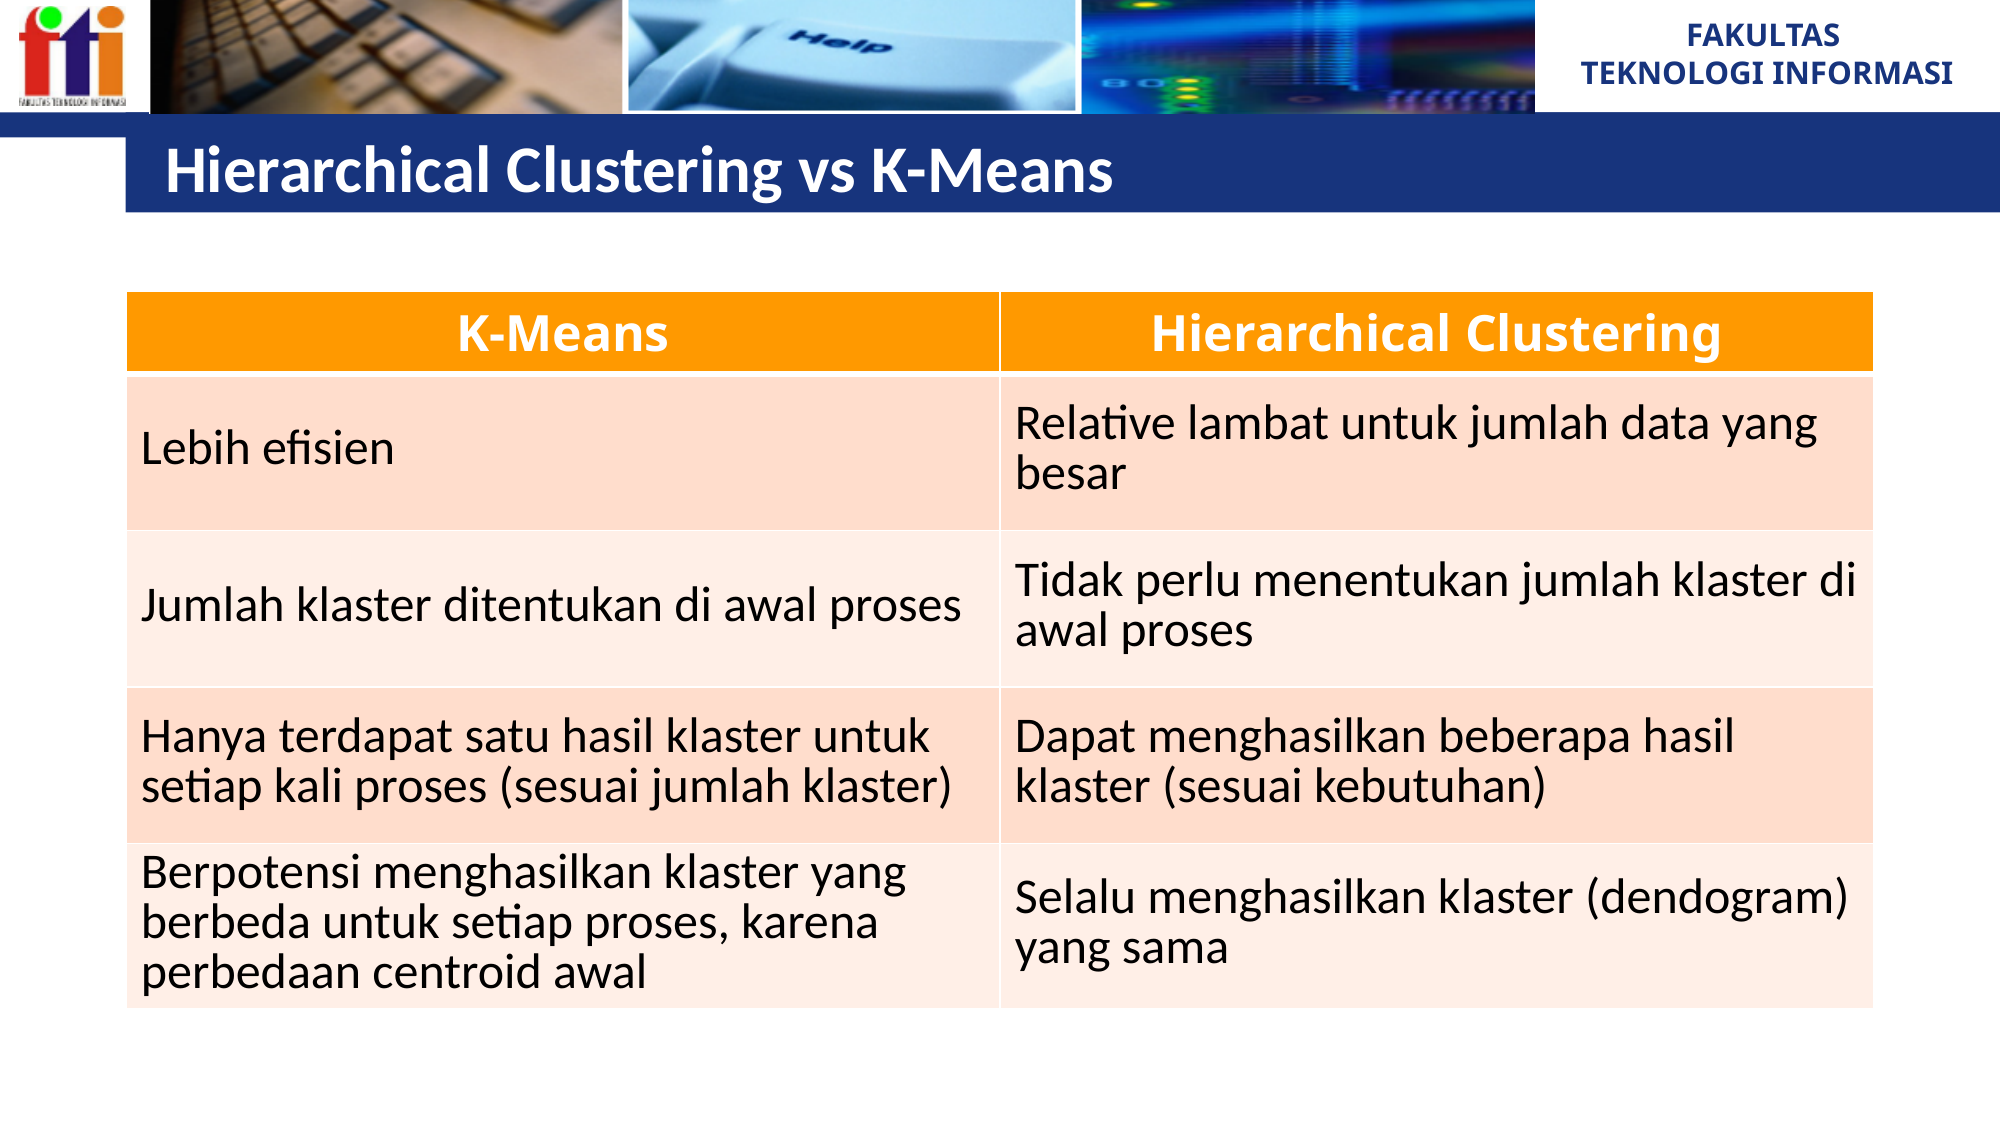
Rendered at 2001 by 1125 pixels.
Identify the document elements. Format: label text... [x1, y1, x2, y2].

table_cell Lebih efisien [127, 377, 999, 530]
table_header K-Means [127, 292, 999, 371]
table_cell Hanya terdapat satu hasil klaster untuk setiap kali proses (sesuai jumlah klaster) [127, 688, 999, 843]
title Hierarchical Clustering vs K-Means [149, 119, 1934, 213]
picture [149, 0, 1535, 114]
table_cell Relative lambat untuk jumlah data yang besar [1001, 377, 1873, 530]
table_cell Dapat menghasilkan beberapa hasil klaster (sesuai kebutuhan) [1001, 688, 1873, 843]
table_cell Jumlah klaster ditentukan di awal proses [127, 531, 999, 686]
table_cell Berpotensi menghasilkan klaster yang berbeda untuk setiap proses, karena perbedaan centroid awal [127, 844, 999, 1008]
table_cell Selalu menghasilkan klaster (dendogram) yang sama [1001, 844, 1873, 1008]
table_header Hierarchical Clustering [1001, 292, 1873, 371]
picture [19, 6, 126, 106]
table_cell Tidak perlu menentukan jumlah klaster di awal proses [1001, 531, 1873, 686]
